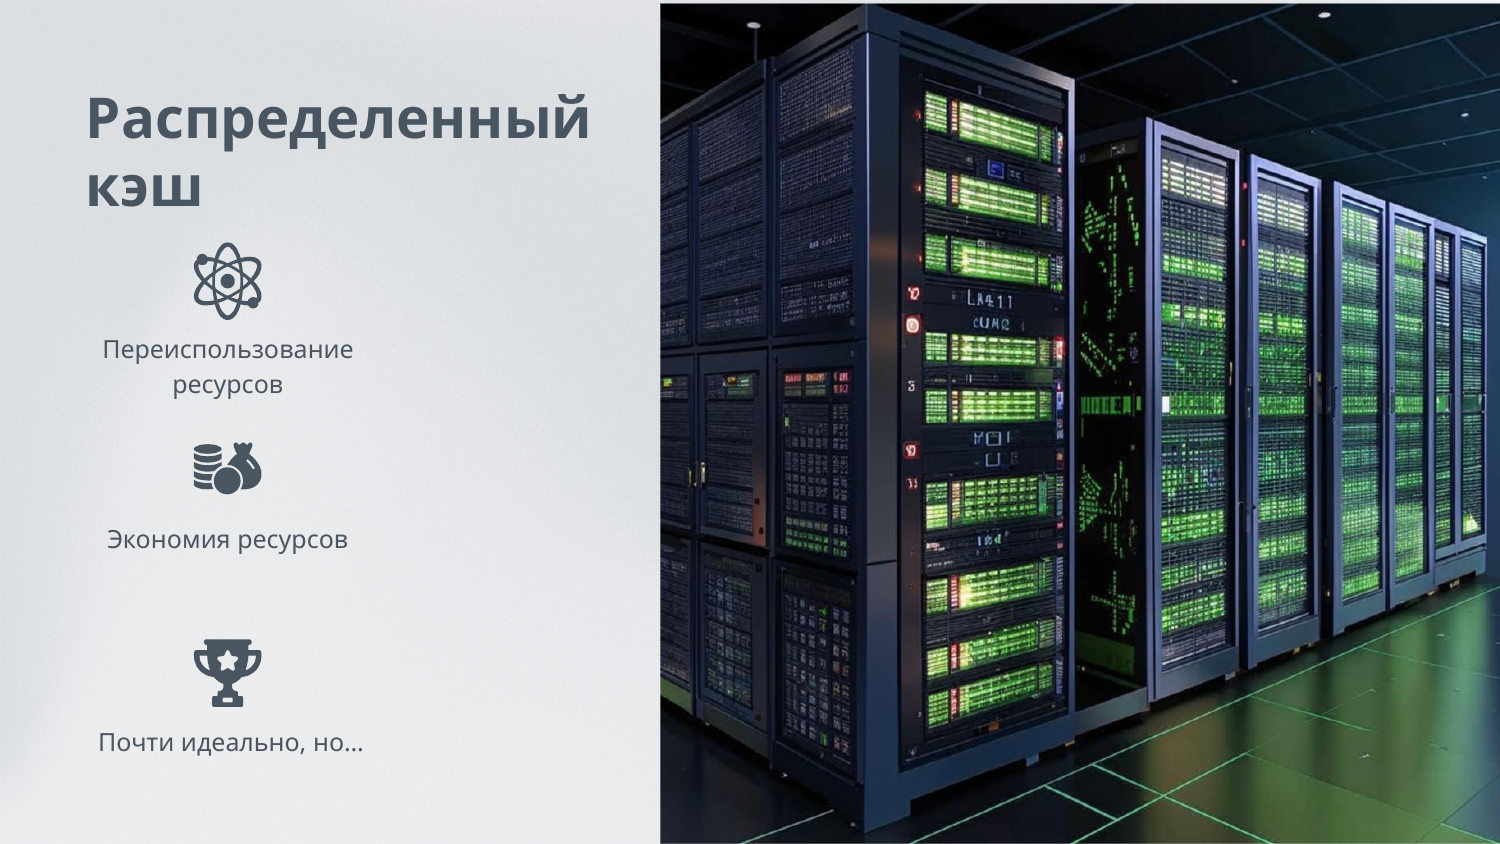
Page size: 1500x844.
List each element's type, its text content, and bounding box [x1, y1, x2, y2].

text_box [193, 442, 262, 495]
list Переиспользование ресурсов [62, 314, 394, 382]
list Почти идеально, но… [62, 706, 394, 780]
text_box [193, 242, 262, 314]
picture [658, 2, 1500, 844]
list Экономия ресурсов [62, 504, 394, 599]
text_box [193, 639, 262, 706]
title Распределенный кэш [70, 67, 653, 162]
